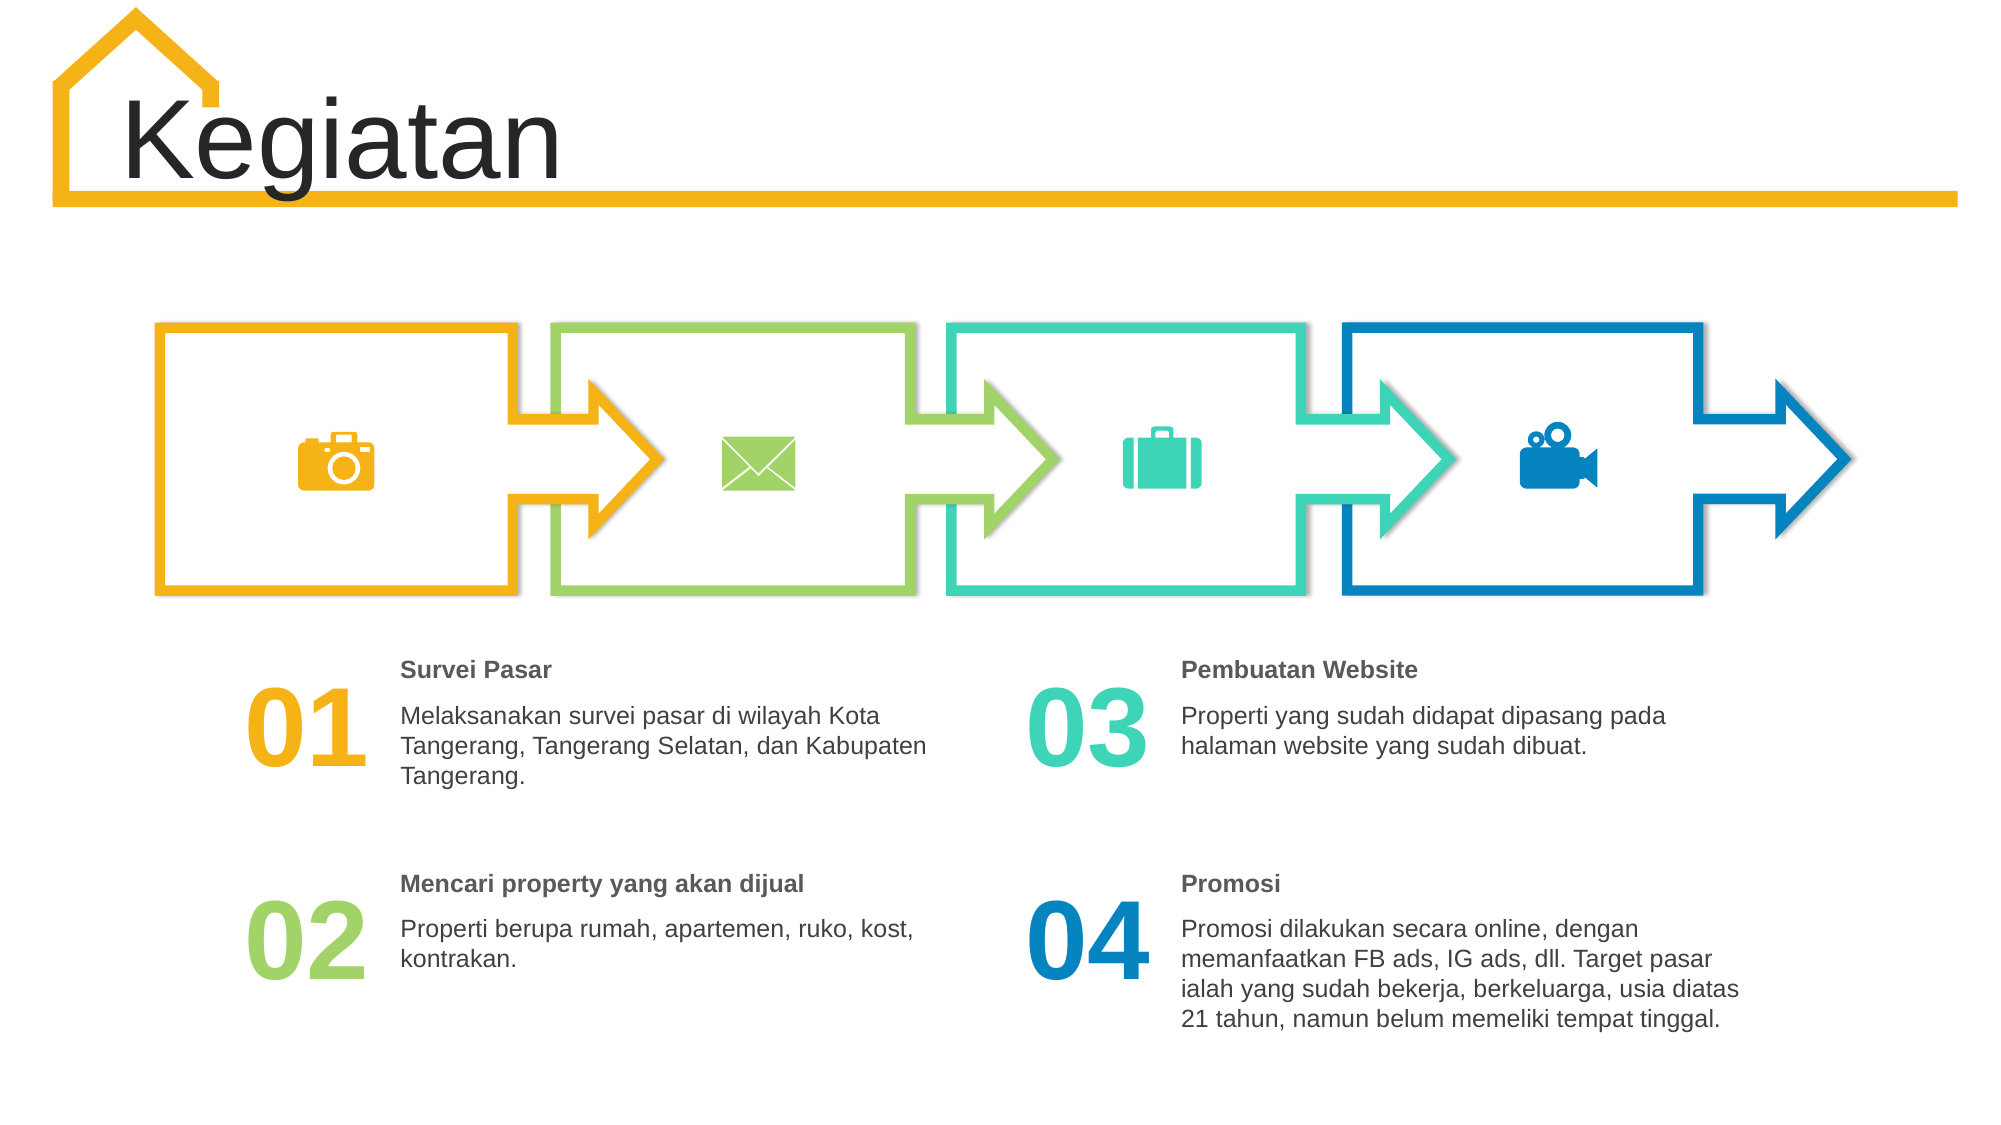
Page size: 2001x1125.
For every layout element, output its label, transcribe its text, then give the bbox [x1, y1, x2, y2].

text_box 04 [1004, 859, 1166, 1010]
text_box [385, 859, 1005, 981]
text_box 01 [223, 646, 385, 797]
text_box 02 [223, 859, 391, 1010]
list Kegiatan [105, 82, 1952, 202]
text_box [1166, 859, 1785, 1042]
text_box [159, 327, 1845, 591]
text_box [1166, 646, 1785, 768]
text_box 03 [1005, 646, 1171, 797]
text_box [385, 646, 1005, 799]
